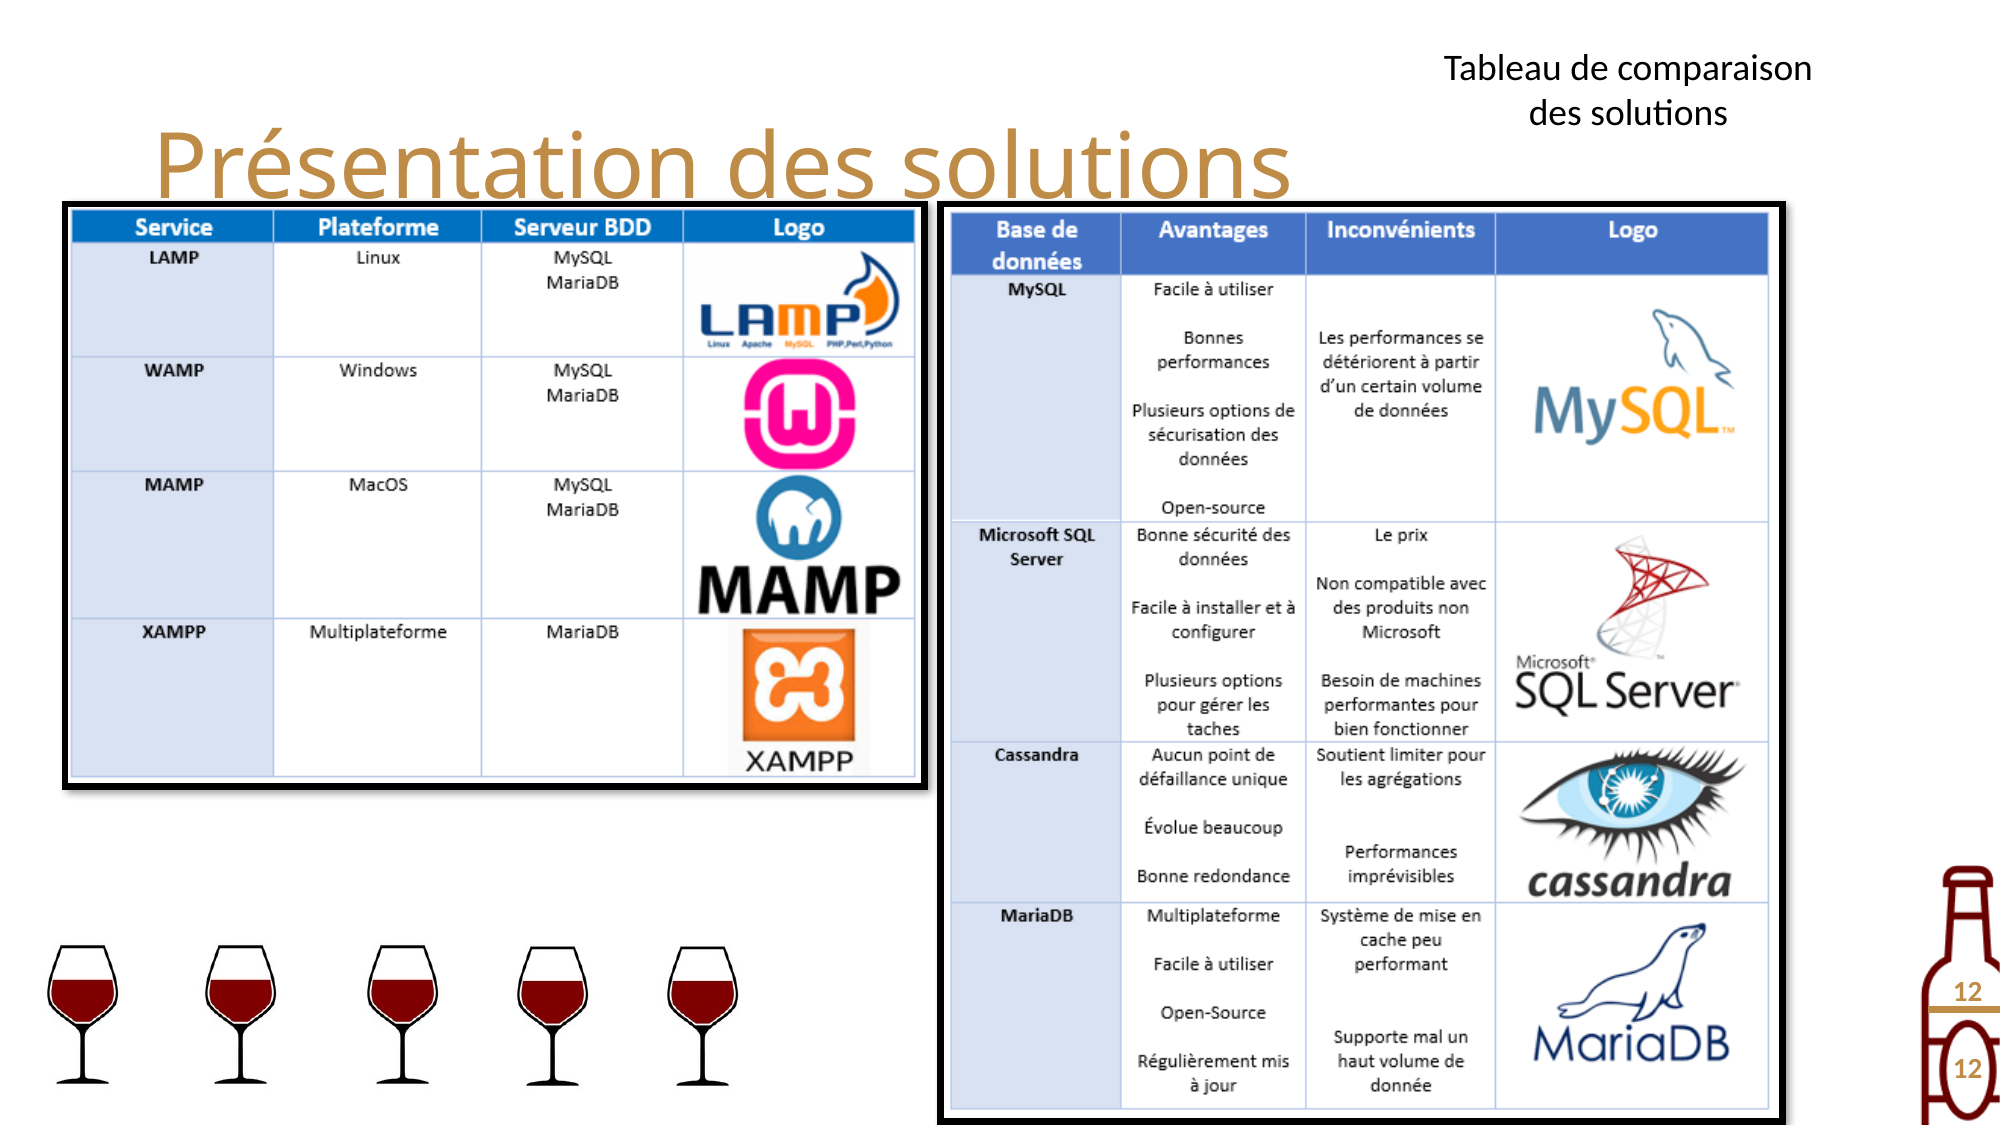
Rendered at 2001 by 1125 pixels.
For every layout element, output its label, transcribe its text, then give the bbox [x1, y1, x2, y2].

picture [1905, 865, 2000, 1125]
picture [198, 933, 286, 1098]
title Présentation des solutions [137, 59, 1488, 203]
picture [661, 935, 748, 1099]
picture [511, 935, 598, 1099]
picture [361, 933, 448, 1098]
text_box Tableau de comparaison des solutions [1398, 35, 1859, 141]
picture [41, 933, 128, 1098]
picture [943, 206, 1780, 1119]
picture [68, 206, 922, 784]
